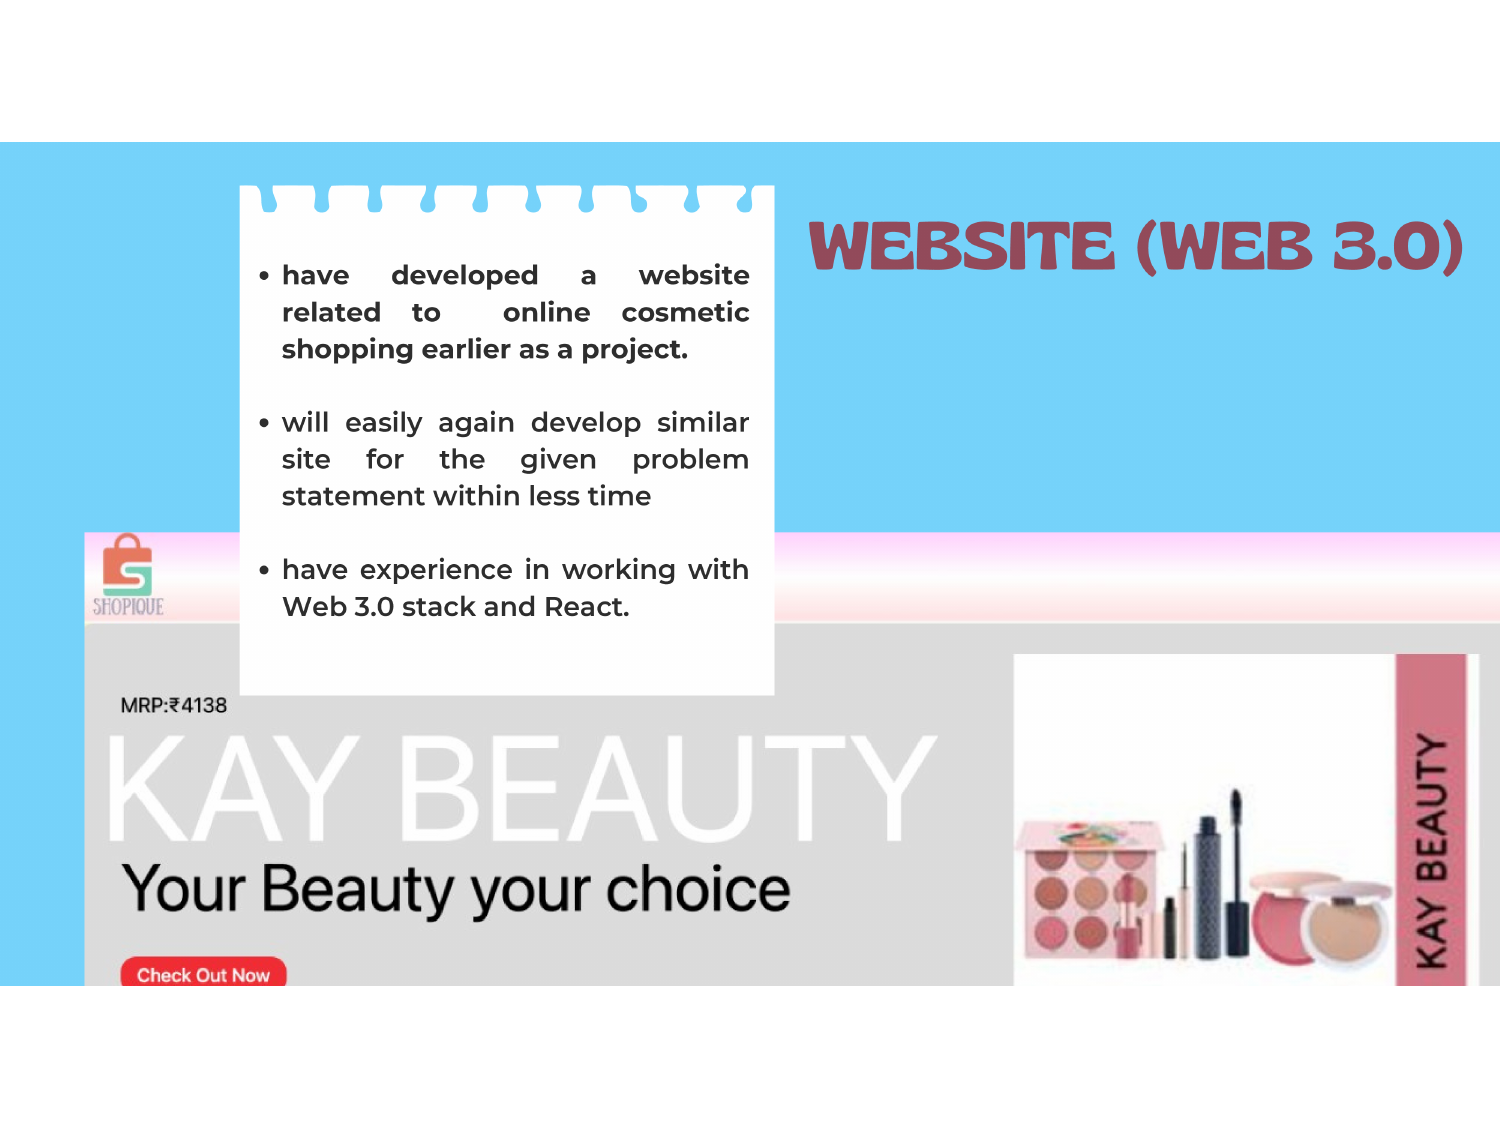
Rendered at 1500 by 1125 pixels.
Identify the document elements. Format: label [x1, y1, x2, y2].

picture [0, 141, 1500, 987]
